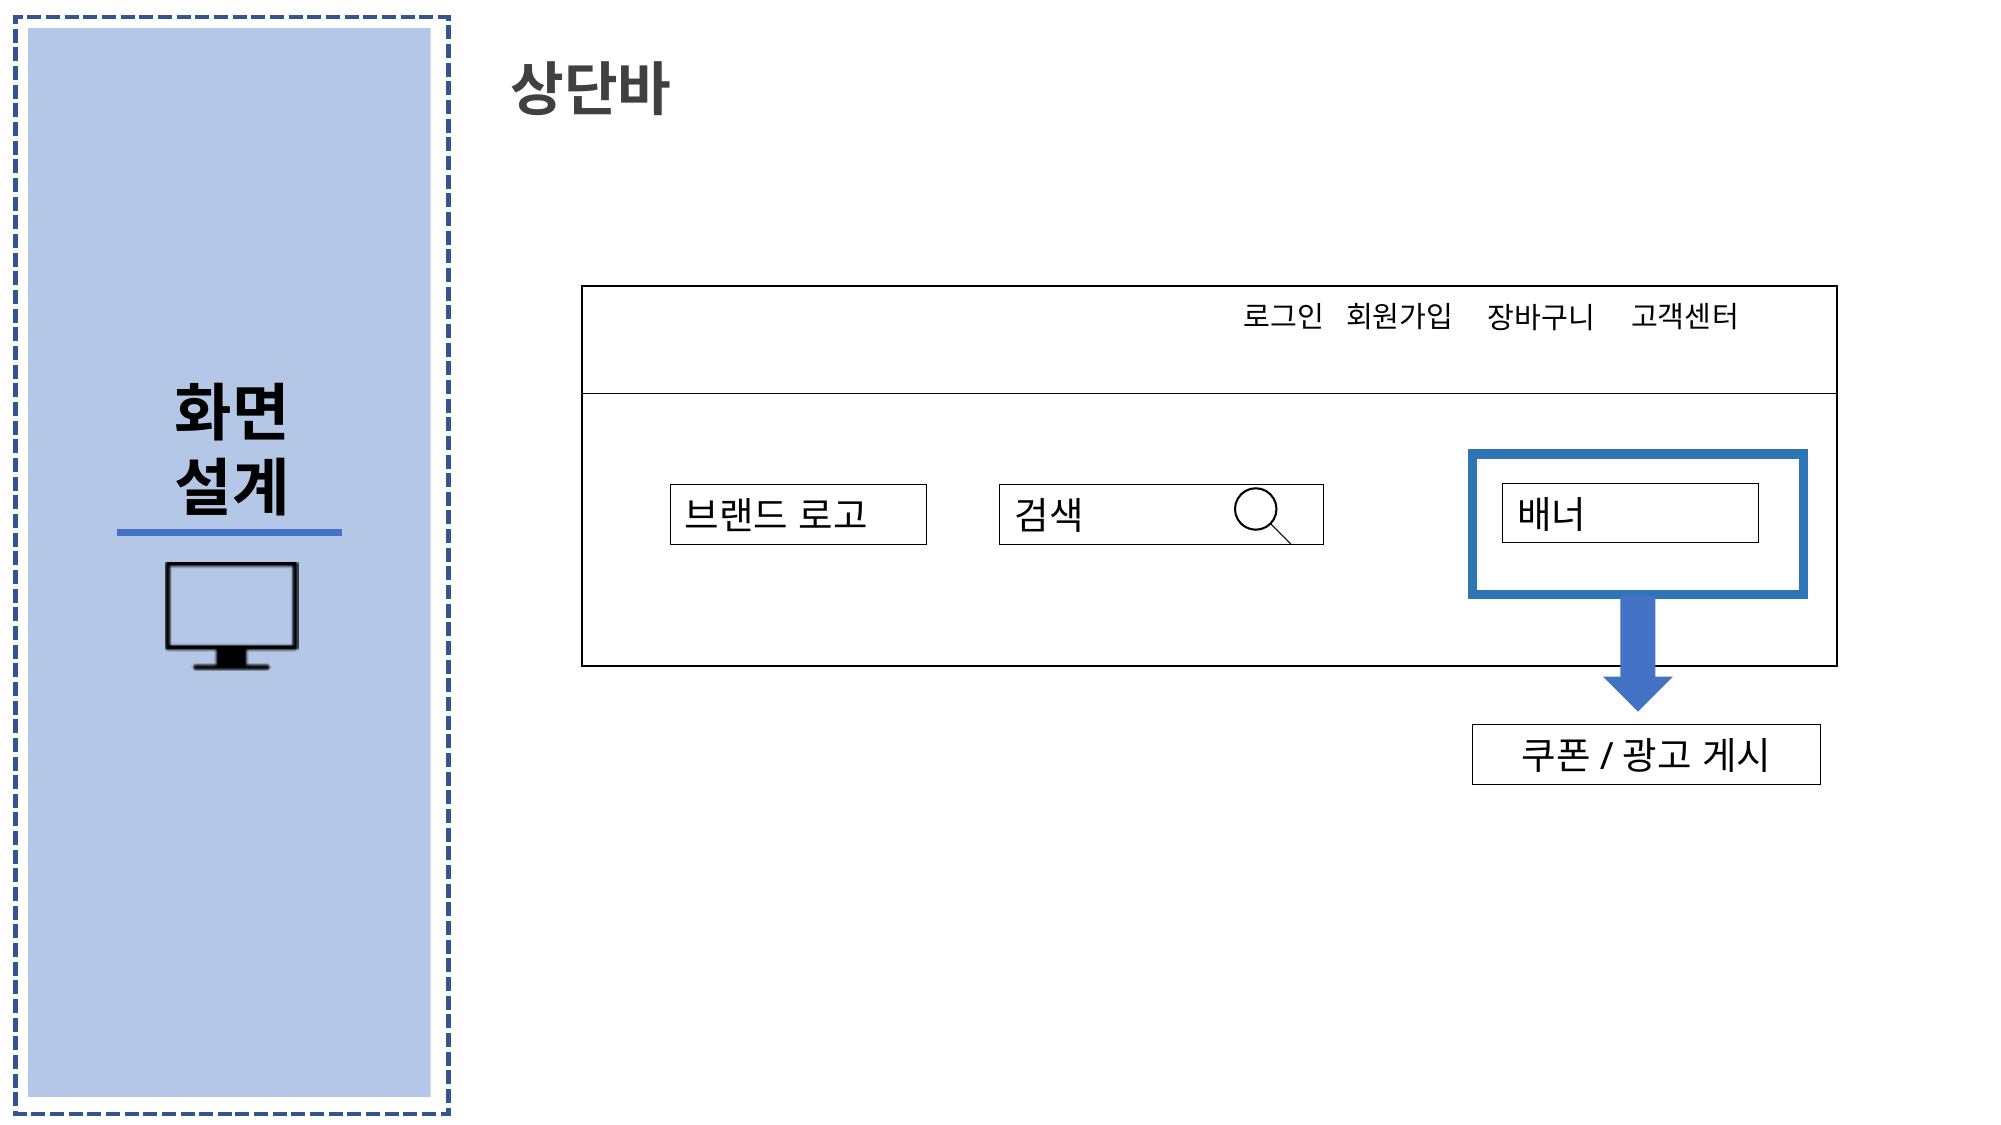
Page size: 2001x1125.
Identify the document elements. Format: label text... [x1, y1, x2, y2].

text_box 상단바 [495, 44, 849, 130]
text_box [582, 286, 1838, 786]
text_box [15, 17, 449, 1114]
